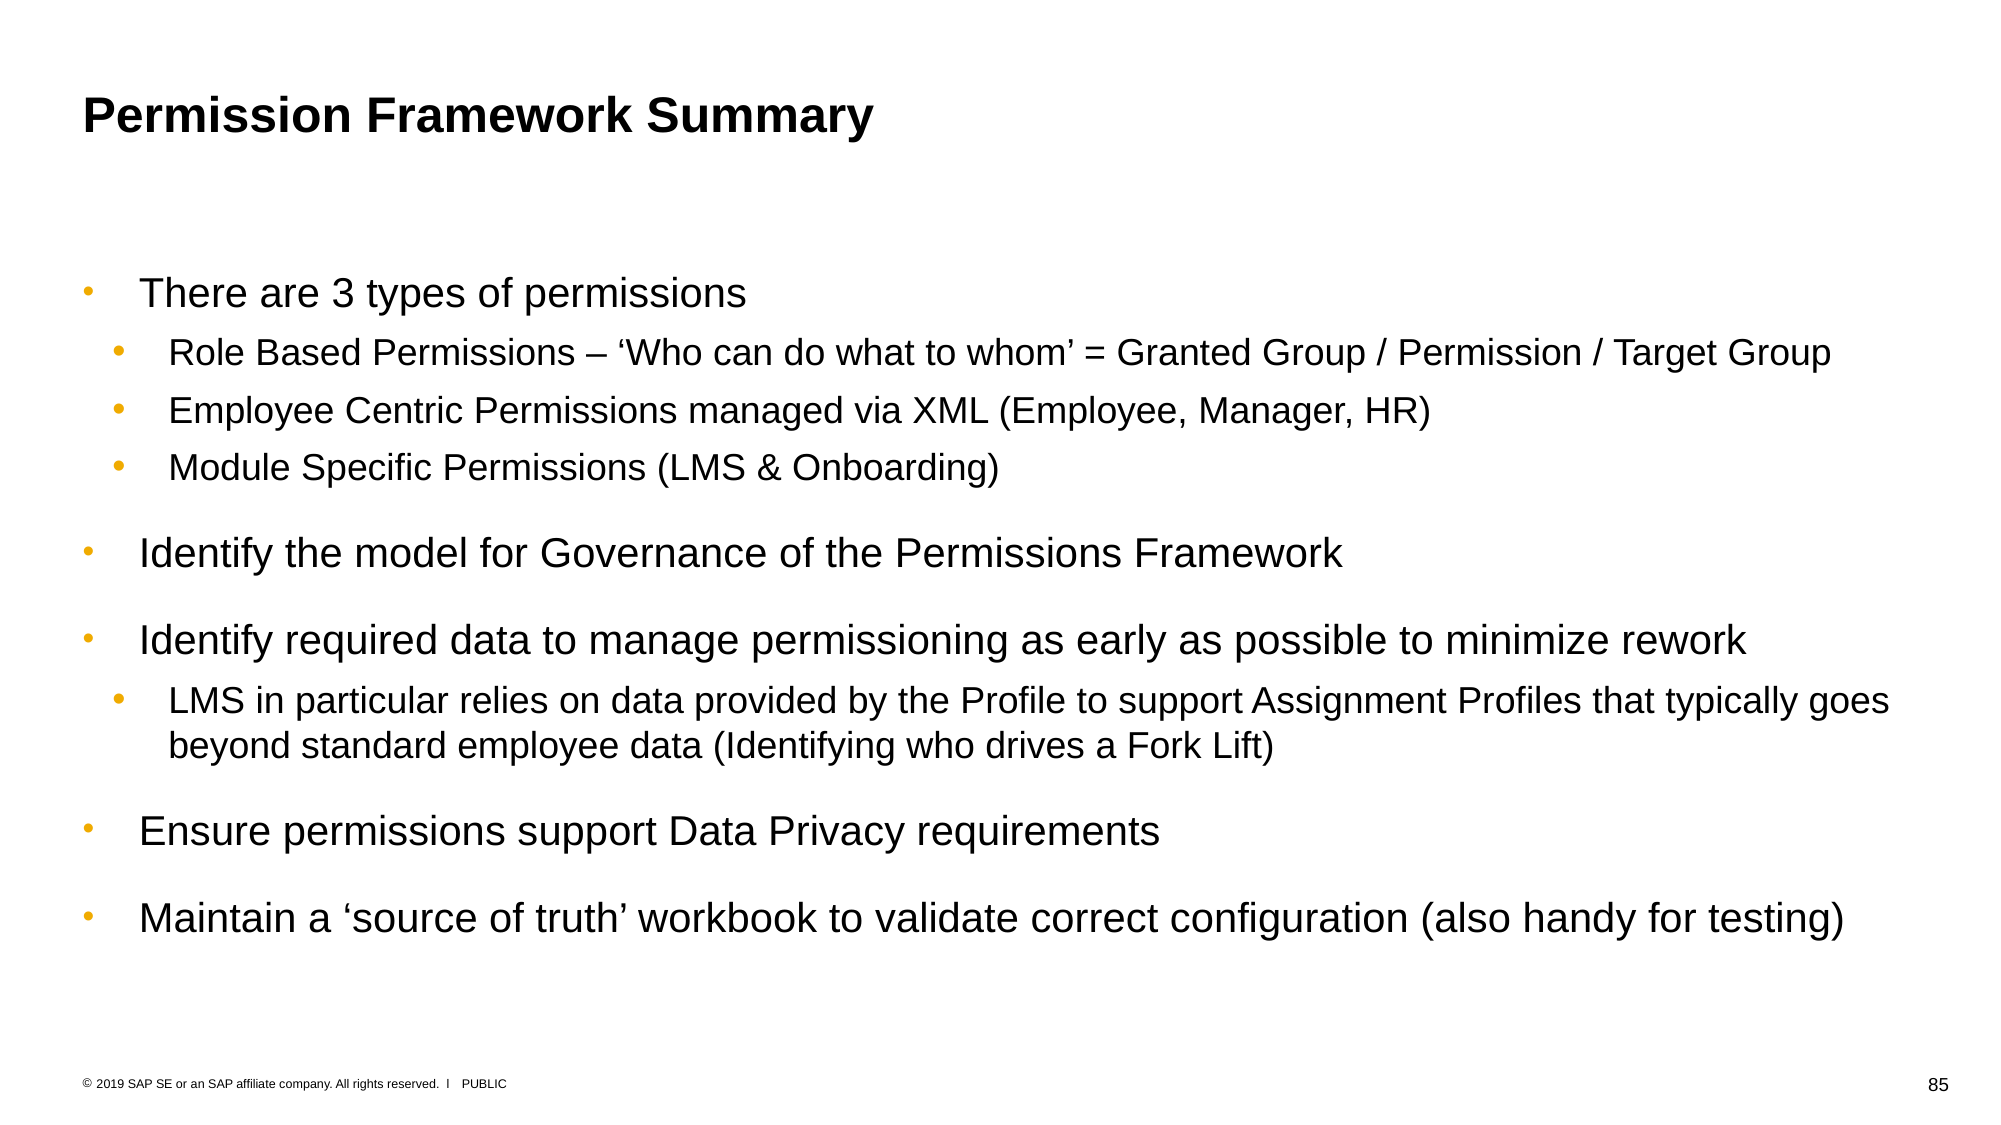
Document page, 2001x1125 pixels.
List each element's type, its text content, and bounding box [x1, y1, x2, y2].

list There are 3 types of permissions Role Based Permissions – ‘Who can do what to whom’ = Granted Group / Permission / Target Group Employee Centric Permissions managed via XML (Employee, Manager, HR) Module Specific Permissions (LMS & Onboarding) Identify the model for Governance of the Permissions Framework Identify required data to manage permissioning as early as possible to minimize rework LMS in particular relies on data provided by the Profile to support Assignment Profiles that typically goes beyond standard employee data (Identifying who drives a Fork Lift) Ensure permissions support Data Privacy requirements Maintain a ‘source of truth’ workbook to validate correct configuration (also handy for testing) [82, 265, 1918, 1040]
title Permission Framework Summary [82, 82, 1918, 144]
